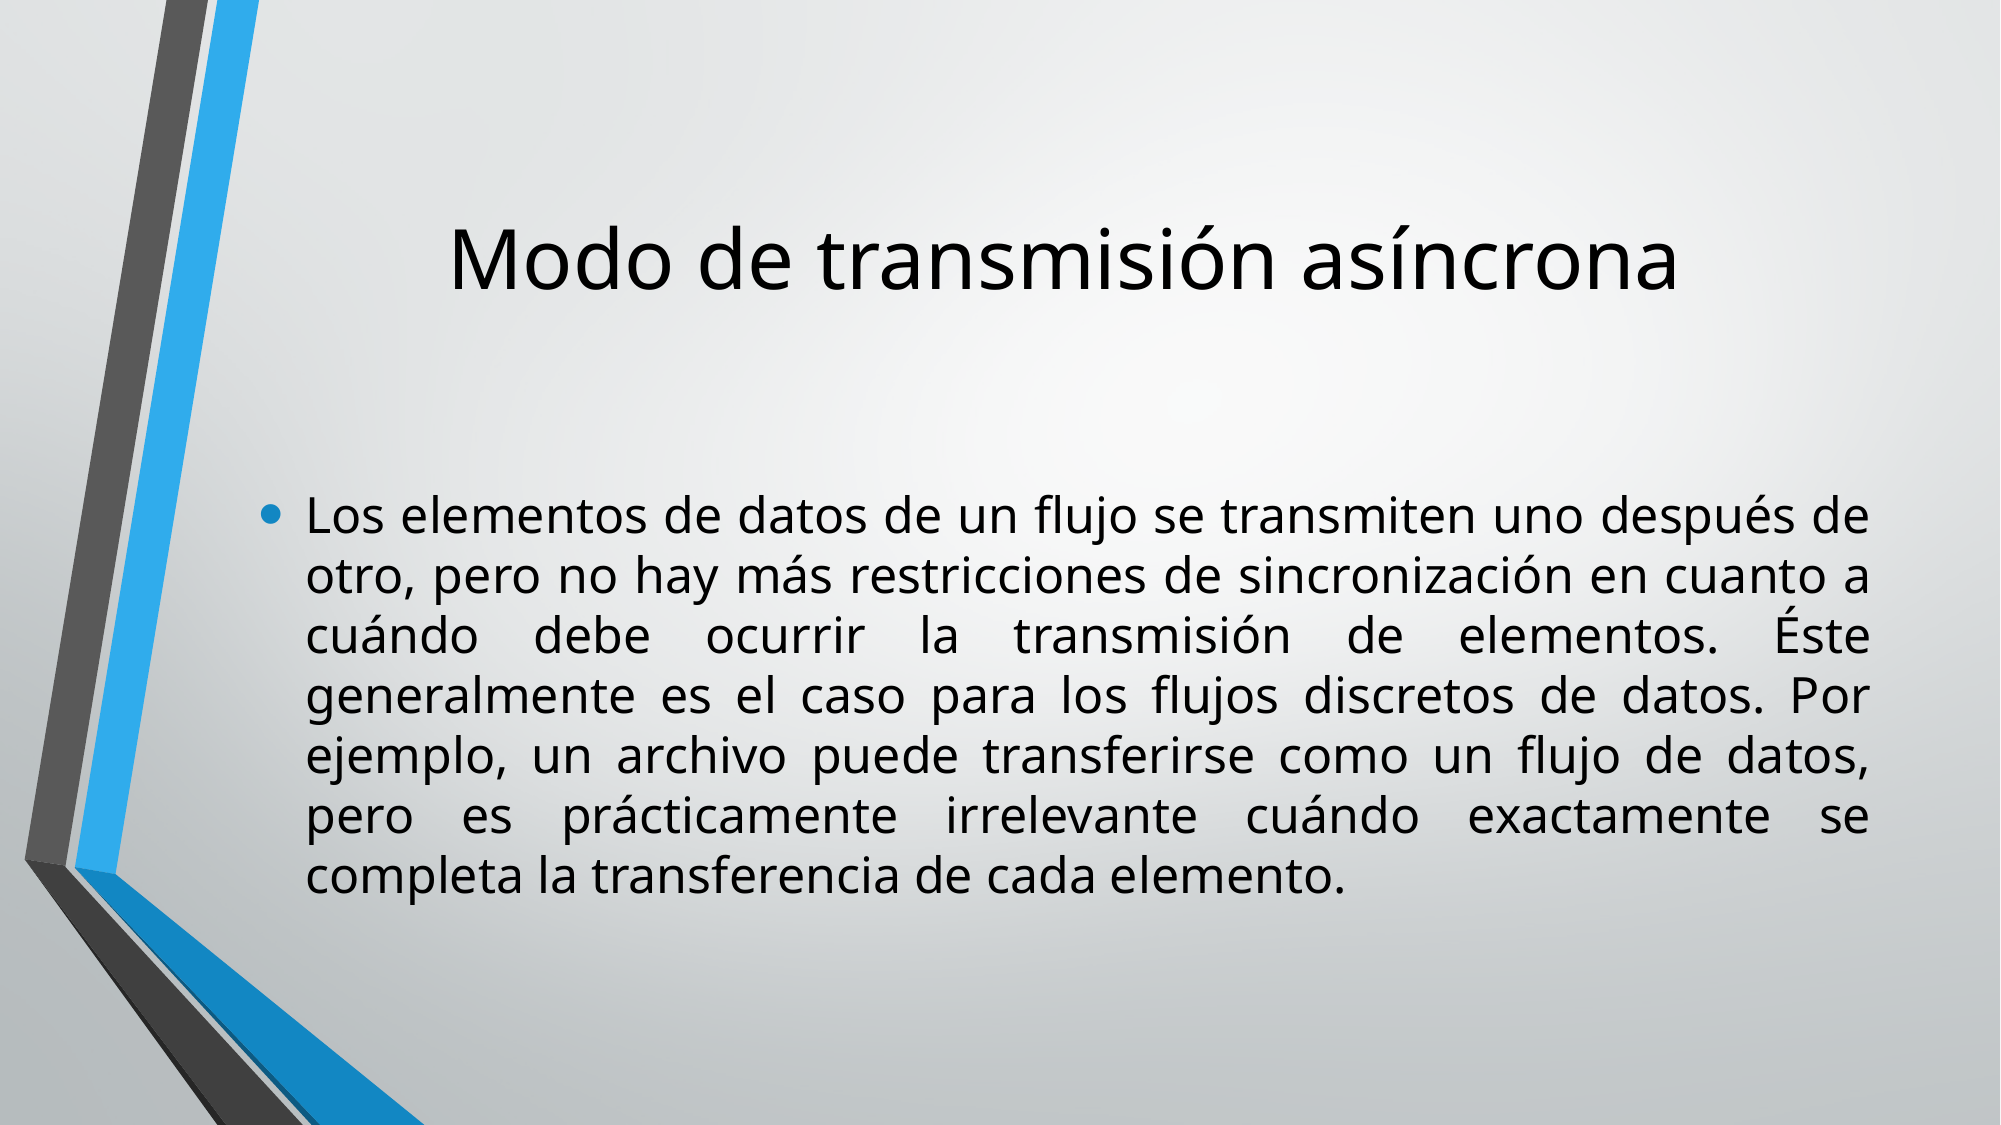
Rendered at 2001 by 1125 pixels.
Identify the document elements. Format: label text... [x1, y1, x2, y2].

list Los elementos de datos de un flujo se transmiten uno después de otro, pero no hay más restricciones de sincronización en cuanto a cuándo debe ocurrir la transmisión de elementos. Éste generalmente es el caso para los flujos discretos de datos. Por ejemplo, un archivo puede transferirse como un flujo de datos, pero es prácticamente irrelevante cuándo exactamente se completa la transferencia de cada elemento. [243, 437, 1887, 950]
title Modo de transmisión asíncrona [243, 112, 1887, 400]
